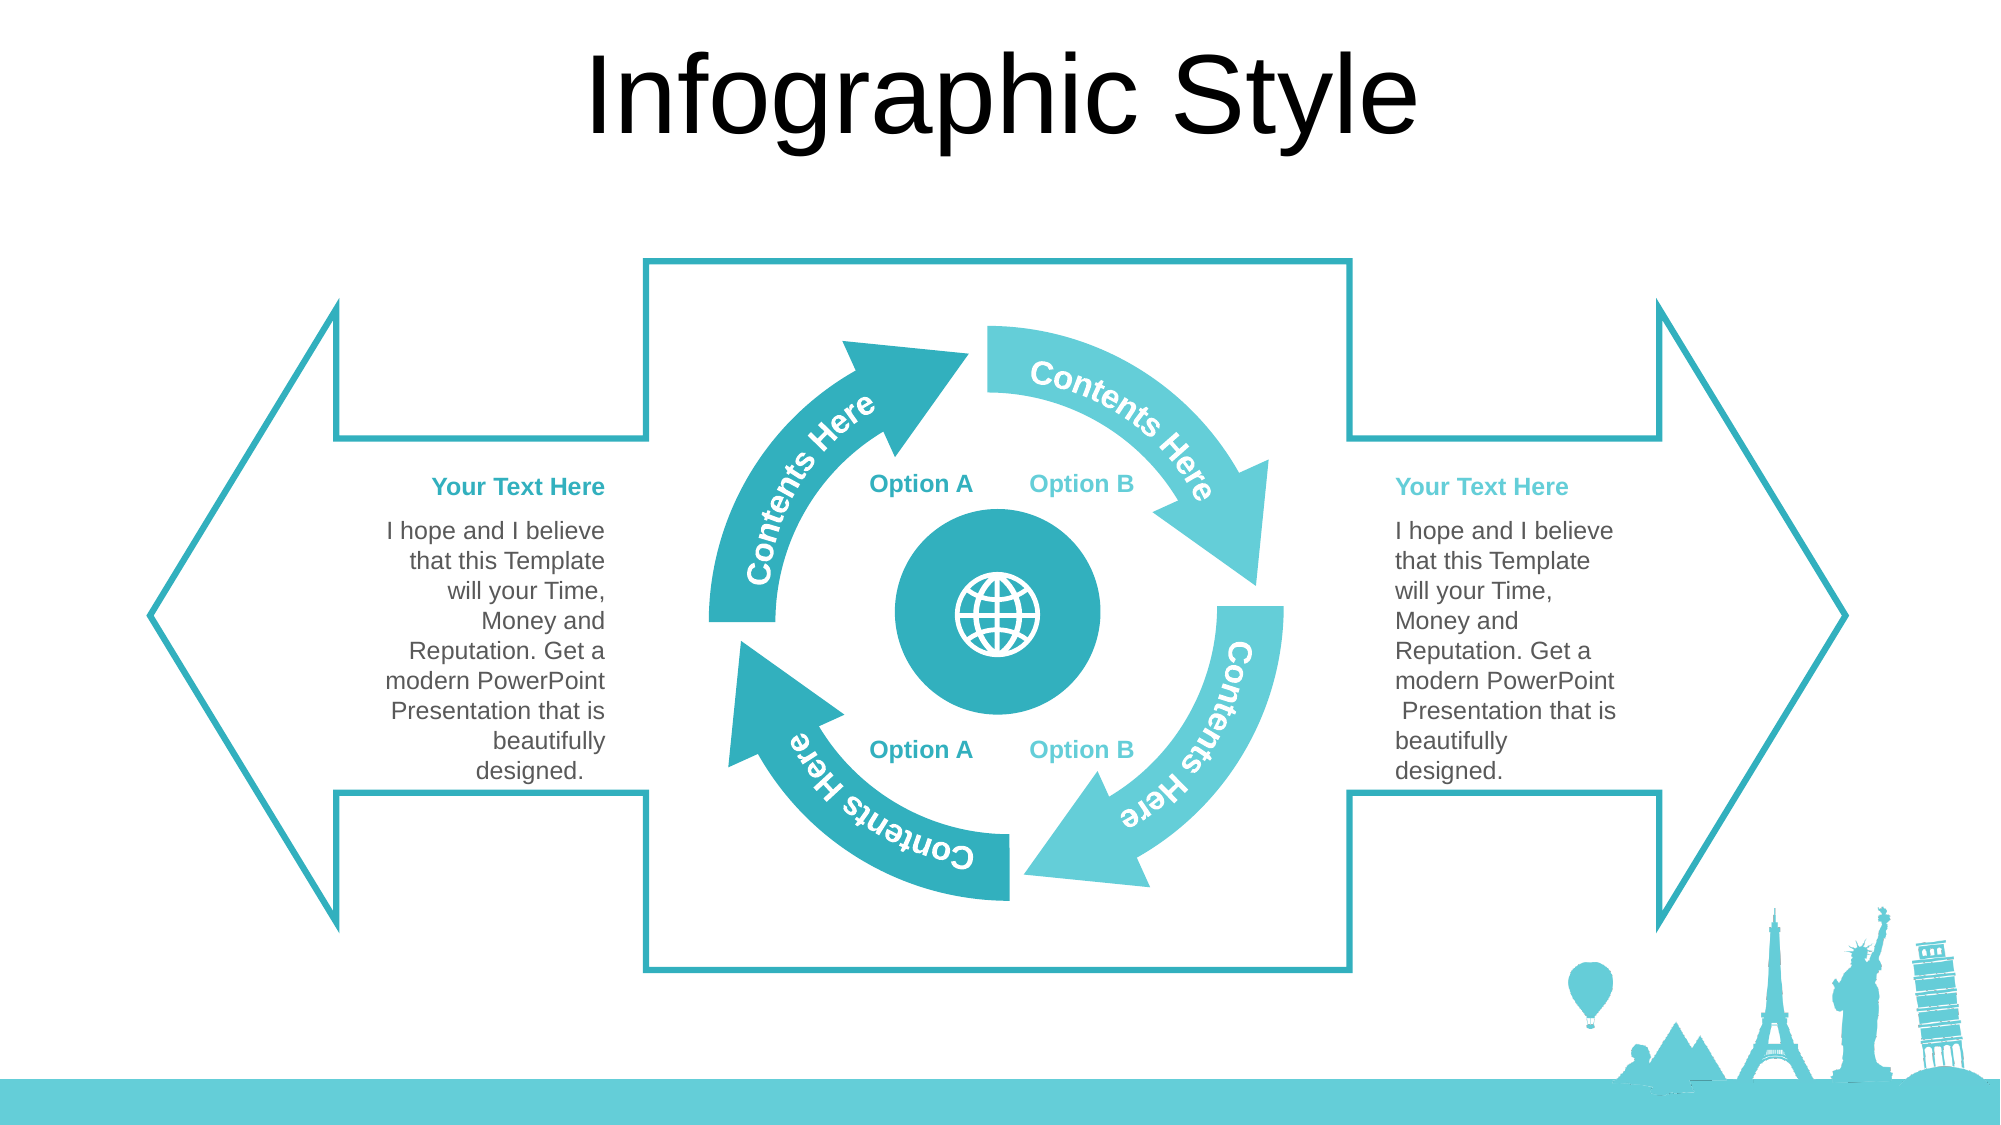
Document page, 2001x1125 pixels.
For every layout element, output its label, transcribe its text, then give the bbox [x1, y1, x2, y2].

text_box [1380, 462, 1636, 766]
text_box [148, 260, 1847, 971]
picture [1568, 962, 1727, 1096]
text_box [364, 462, 621, 766]
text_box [710, 312, 1289, 912]
picture [1899, 940, 1990, 1086]
list Infographic Style [53, 38, 1952, 157]
picture [1830, 906, 1893, 1083]
picture [1733, 908, 1816, 1083]
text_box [705, 317, 1284, 916]
